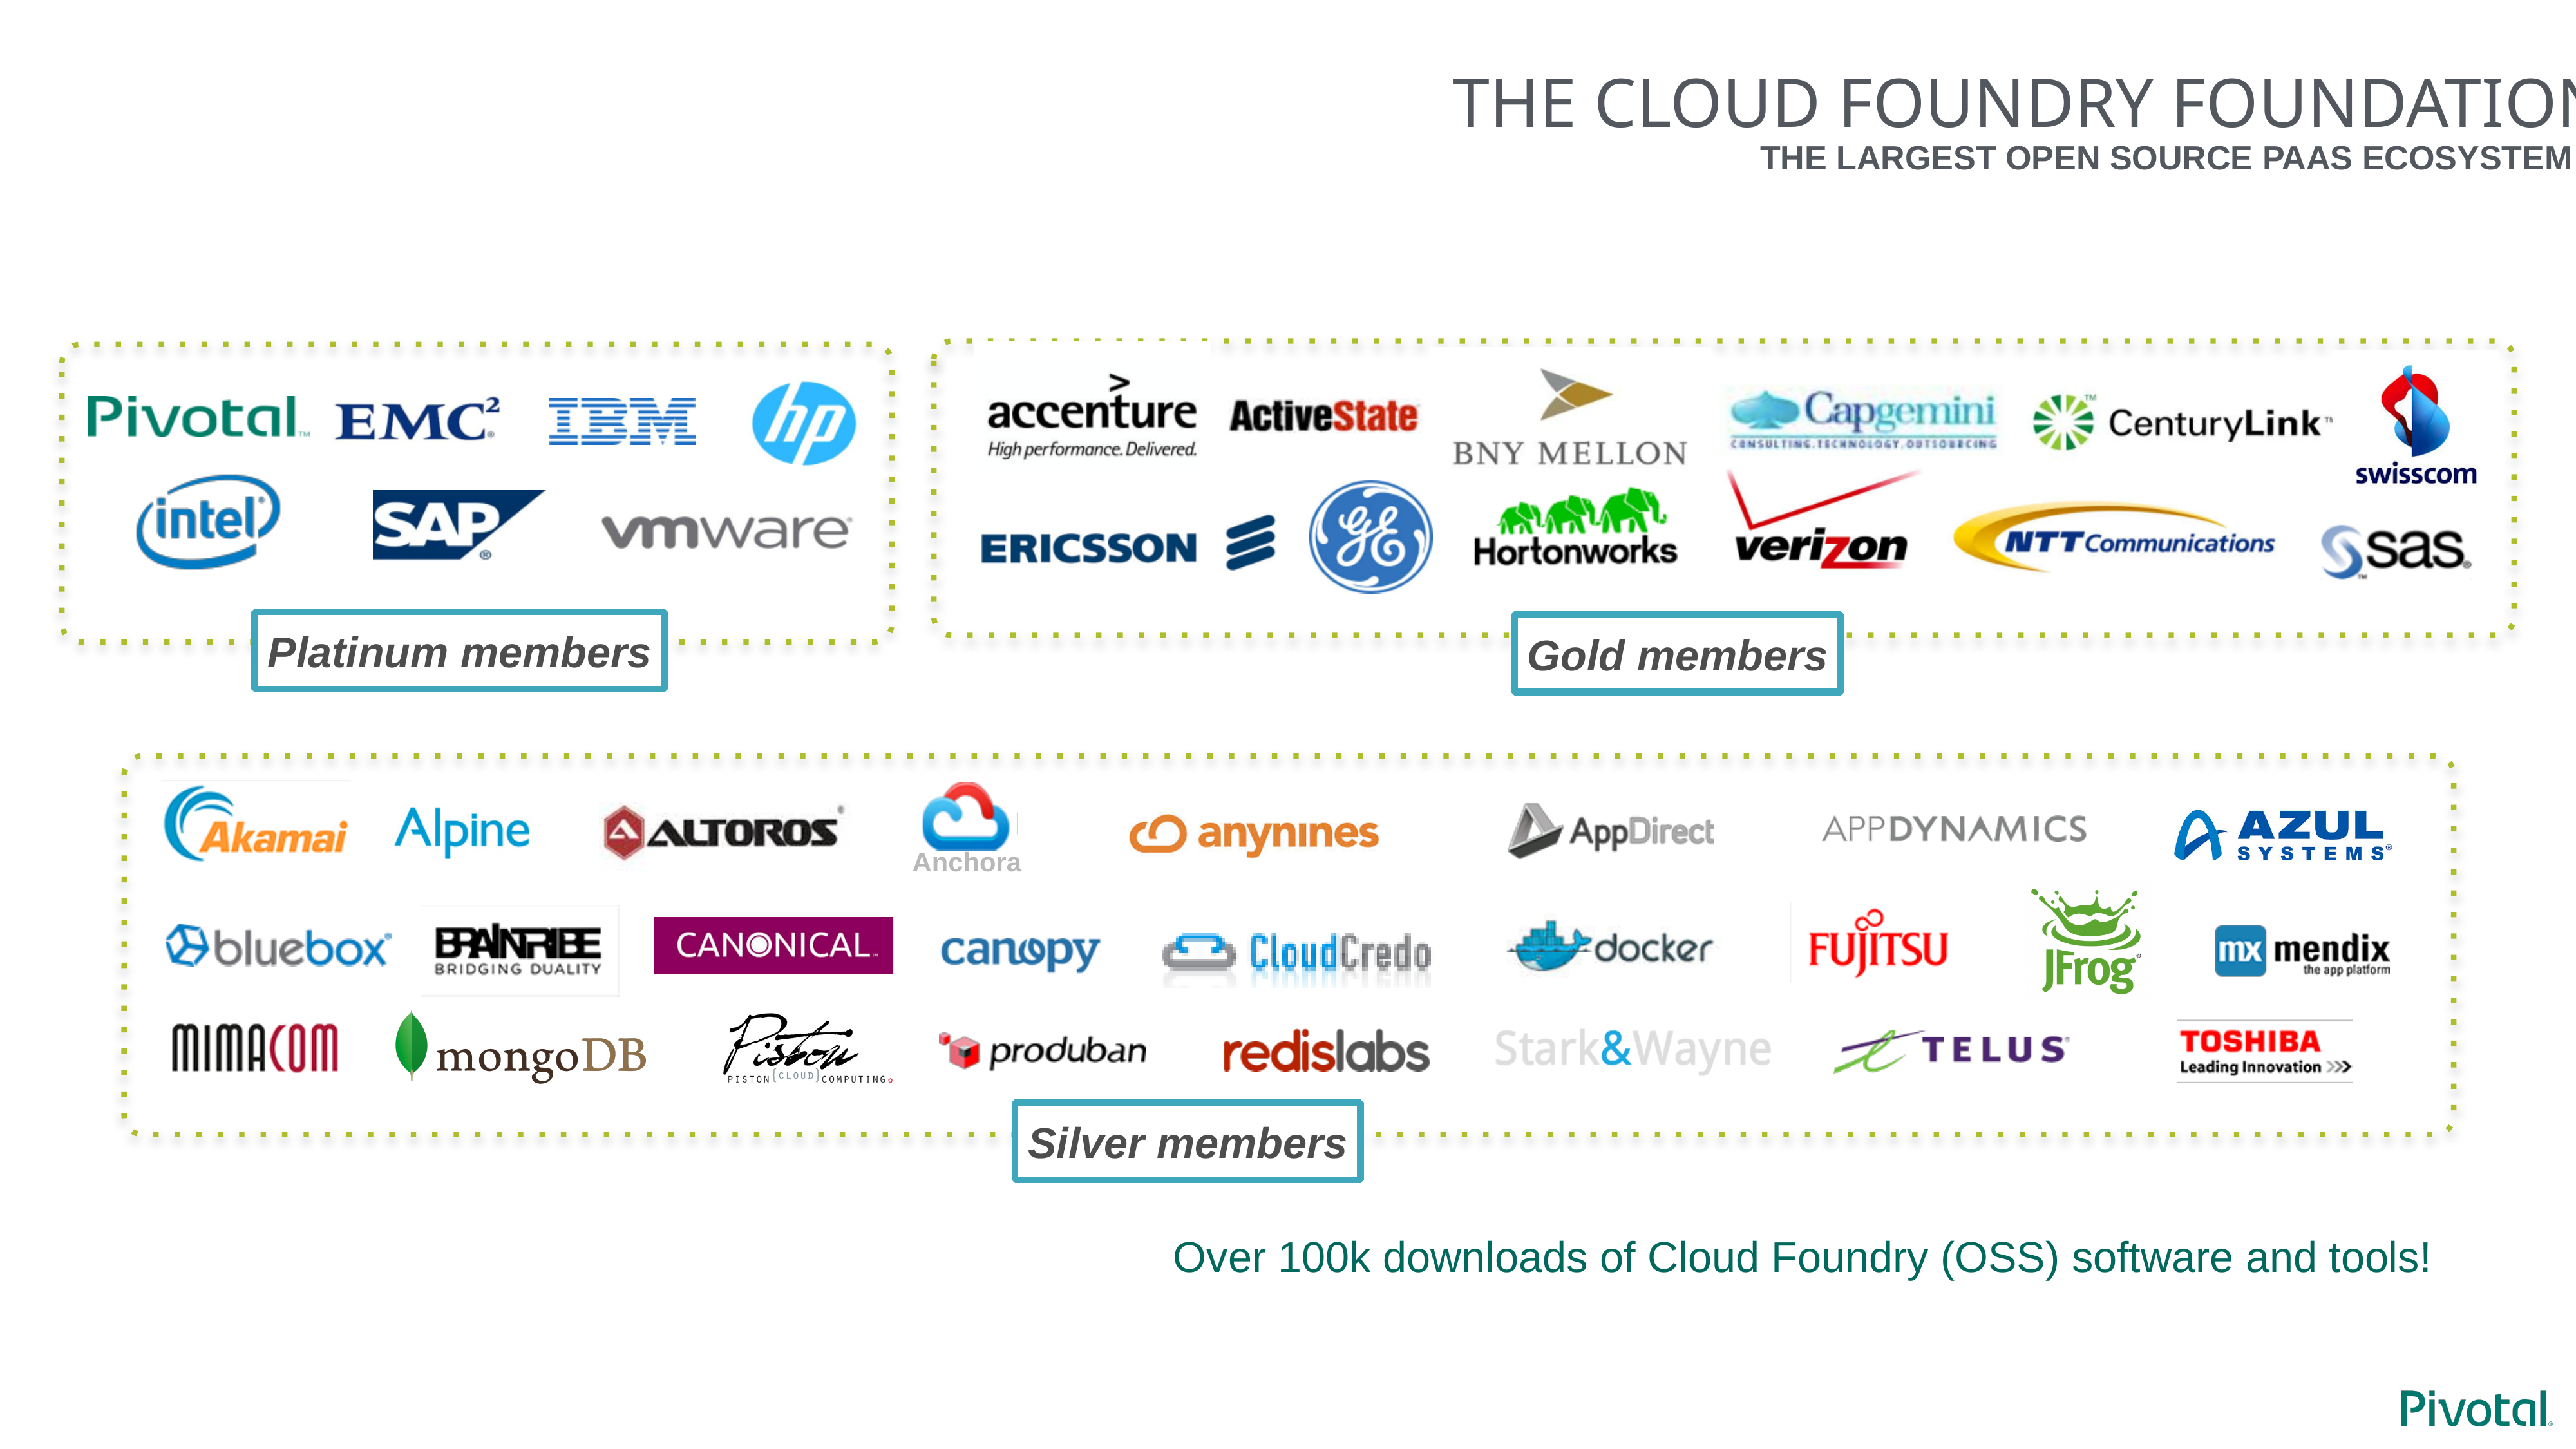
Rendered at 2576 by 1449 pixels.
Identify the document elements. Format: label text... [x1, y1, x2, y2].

text_box Platinum members [254, 612, 665, 690]
picture [1933, 483, 2296, 591]
picture [2215, 911, 2390, 992]
picture [373, 490, 547, 561]
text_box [866, 781, 1068, 888]
text_box The Largest Open Source PaaS Ecosystem [1754, 131, 2576, 182]
picture [1814, 802, 2098, 857]
text_box [934, 341, 2514, 636]
picture [386, 1002, 655, 1092]
picture [166, 924, 392, 967]
picture [2177, 1011, 2353, 1093]
picture [1719, 384, 2003, 456]
text_box [62, 344, 893, 643]
picture [88, 396, 310, 437]
picture [549, 398, 696, 446]
picture [1790, 902, 1965, 983]
picture [421, 905, 620, 997]
picture [1508, 785, 1714, 880]
picture [1101, 794, 1408, 878]
picture [1227, 375, 1422, 459]
picture [974, 341, 1211, 492]
picture [2320, 524, 2473, 582]
picture [938, 1004, 1146, 1100]
picture [2007, 350, 2499, 506]
picture [390, 790, 564, 875]
picture [168, 1007, 344, 1088]
text_box Silver members [1015, 1103, 1361, 1180]
picture [935, 910, 1111, 991]
picture [2023, 879, 2157, 1005]
picture [1223, 1027, 1774, 1079]
text_box The Cloud Foundry Foundation [1446, 54, 2576, 146]
text_box Gold members [1514, 614, 1841, 692]
picture [654, 917, 894, 975]
text_box [124, 755, 2454, 1135]
picture [1153, 915, 1440, 988]
text_box Over 100k downloads of Cloud Foundry (OSS) software and tools! [130, 1216, 2446, 1294]
picture [2174, 809, 2392, 860]
picture [591, 505, 864, 561]
picture [1494, 902, 1728, 990]
picture [721, 989, 895, 1112]
picture [161, 780, 351, 868]
picture [90, 468, 326, 578]
picture [1833, 1030, 2078, 1075]
picture [2339, 1356, 2576, 1449]
picture [332, 386, 502, 460]
picture [1309, 347, 1712, 594]
picture [1719, 463, 1926, 576]
picture [748, 377, 864, 471]
picture [599, 802, 853, 884]
picture [978, 512, 1278, 574]
